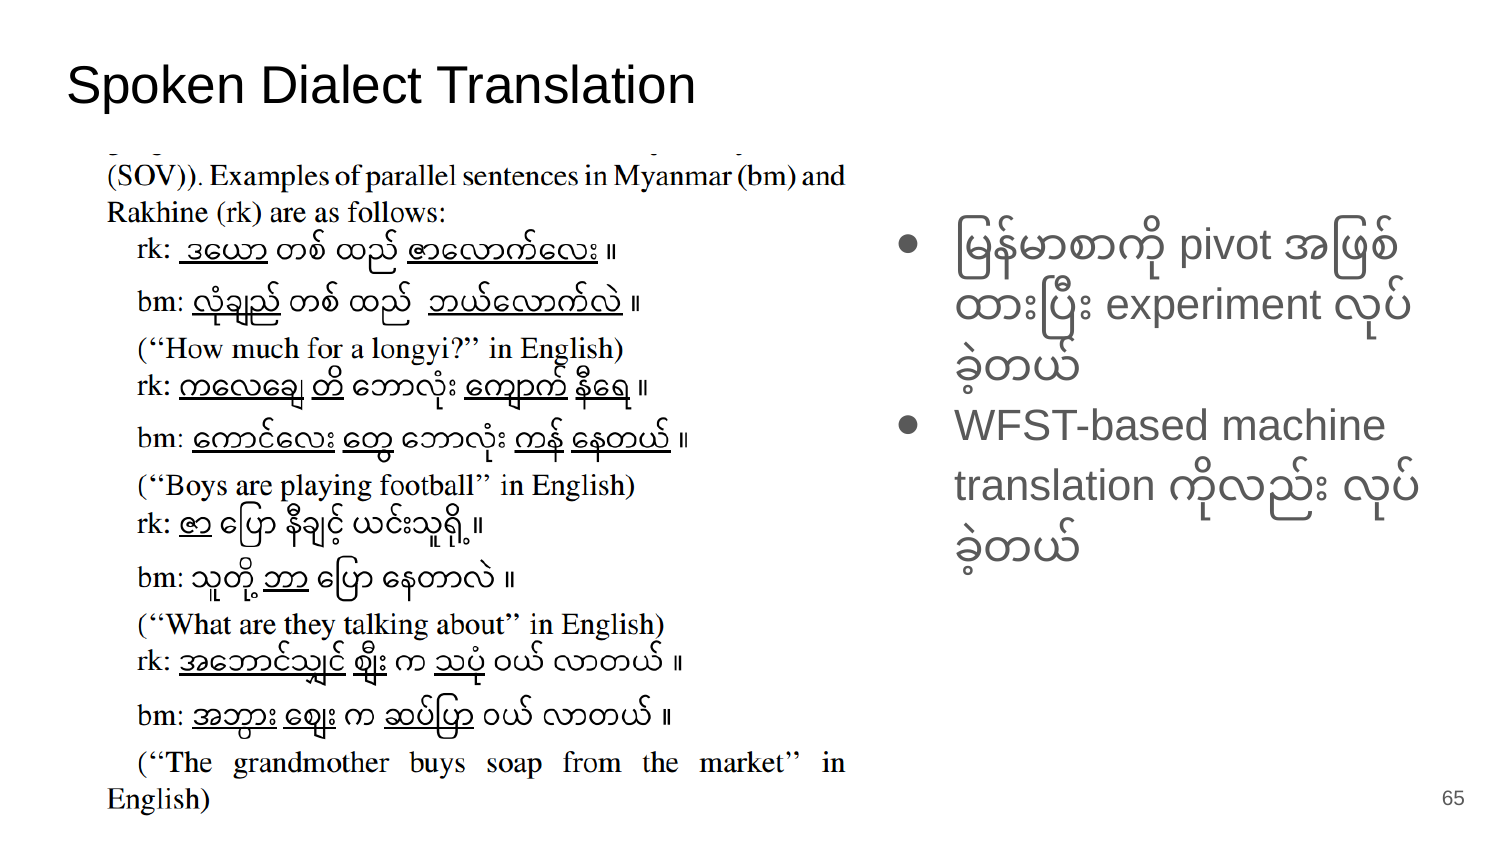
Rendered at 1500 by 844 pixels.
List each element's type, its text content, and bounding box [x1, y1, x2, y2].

slide_number ‹#› [1389, 764, 1480, 830]
list မြန်မာစာကို pivot အဖြစ်ထားပြီး experiment လုပ်ခဲ့တယ် WFST-based machine translation ကိုလည်း လုပ်ခဲ့တယ် [864, 192, 1449, 746]
picture [99, 154, 859, 819]
title Spoken Dialect Translation [51, 35, 1449, 130]
